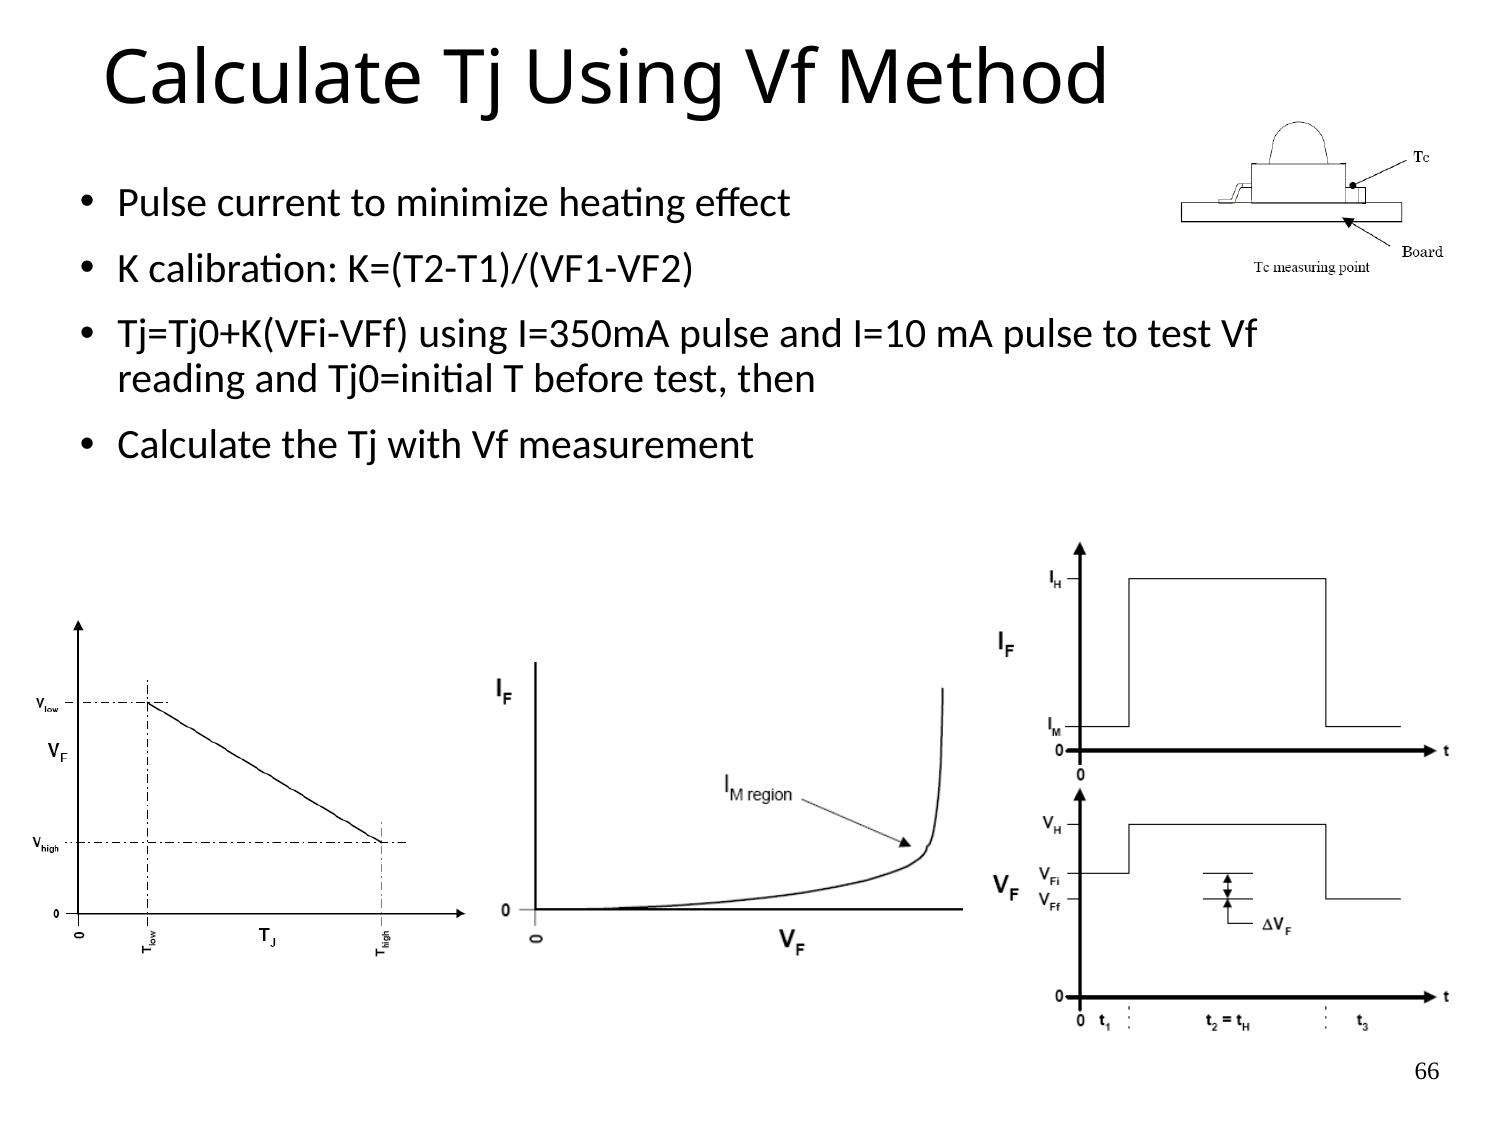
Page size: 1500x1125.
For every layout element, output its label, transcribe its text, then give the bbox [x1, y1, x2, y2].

picture [487, 662, 963, 965]
picture [24, 618, 475, 961]
list Pulse current to minimize heating effect K calibration: K=(T2-T1)/(VF1-VF2) Tj=Tj0+K(VFi-VFf) using I=350mA pulse and I=10 mA pulse to test Vf reading and Tj0=initial T before test, then Calculate the Tj with Vf measurement [64, 172, 1340, 848]
text_box [1399, 1046, 1492, 1092]
title Calculate Tj Using Vf Method [87, 0, 1363, 172]
picture [1175, 113, 1451, 298]
picture [974, 537, 1461, 1043]
